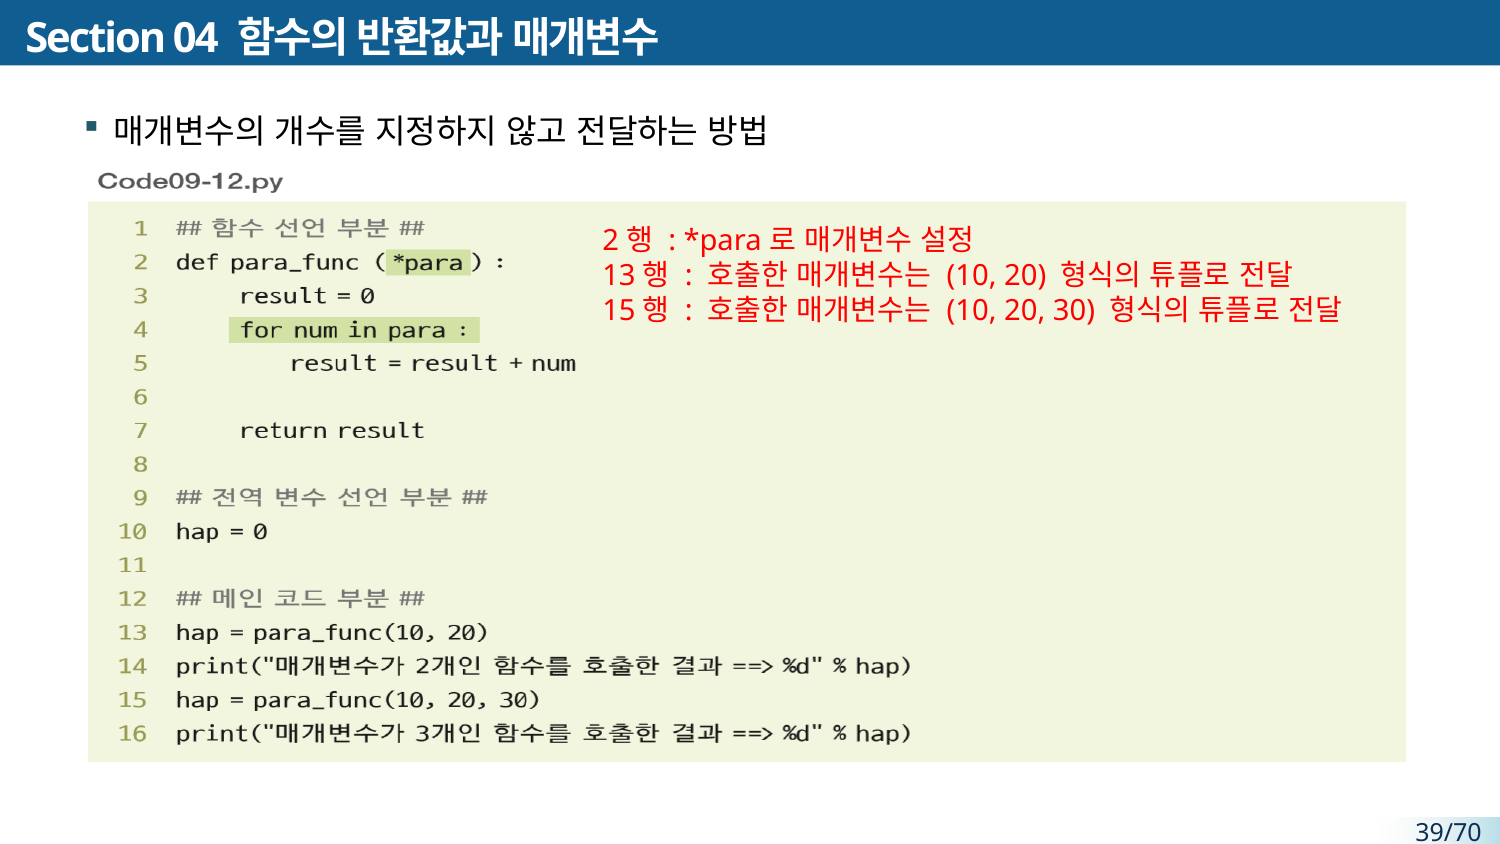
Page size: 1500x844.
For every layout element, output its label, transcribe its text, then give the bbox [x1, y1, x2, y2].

picture [85, 170, 1408, 762]
list 매개변수의 개수를 지정하지 않고 전달하는 방법 [10, 95, 1481, 793]
title Section 04 함수의 반환값과 매개변수 [10, 6, 1288, 65]
